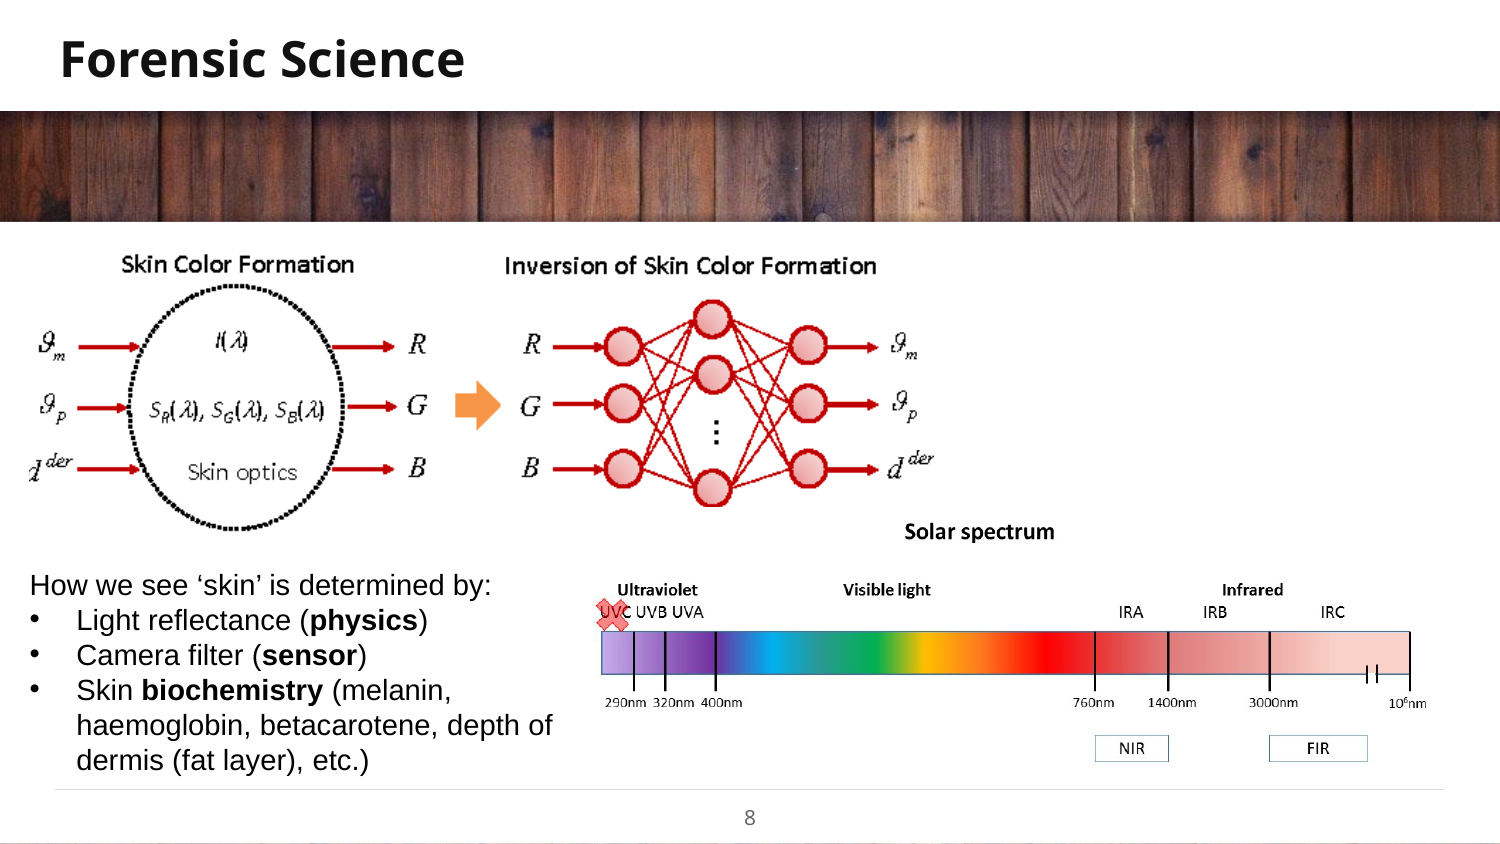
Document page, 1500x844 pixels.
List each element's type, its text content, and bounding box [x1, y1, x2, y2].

slide_number 8 [97, 792, 1403, 844]
picture [28, 243, 1432, 772]
text_box How we see ‘skin’ is determined by: Light reflectance (physics) Camera filter (sensor) Skin biochemistry (melanin, haemoglobin, betacarotene, depth of dermis (fat layer), etc.) [14, 559, 627, 784]
title Forensic Science [44, 2, 1403, 114]
picture [0, 111, 1500, 221]
